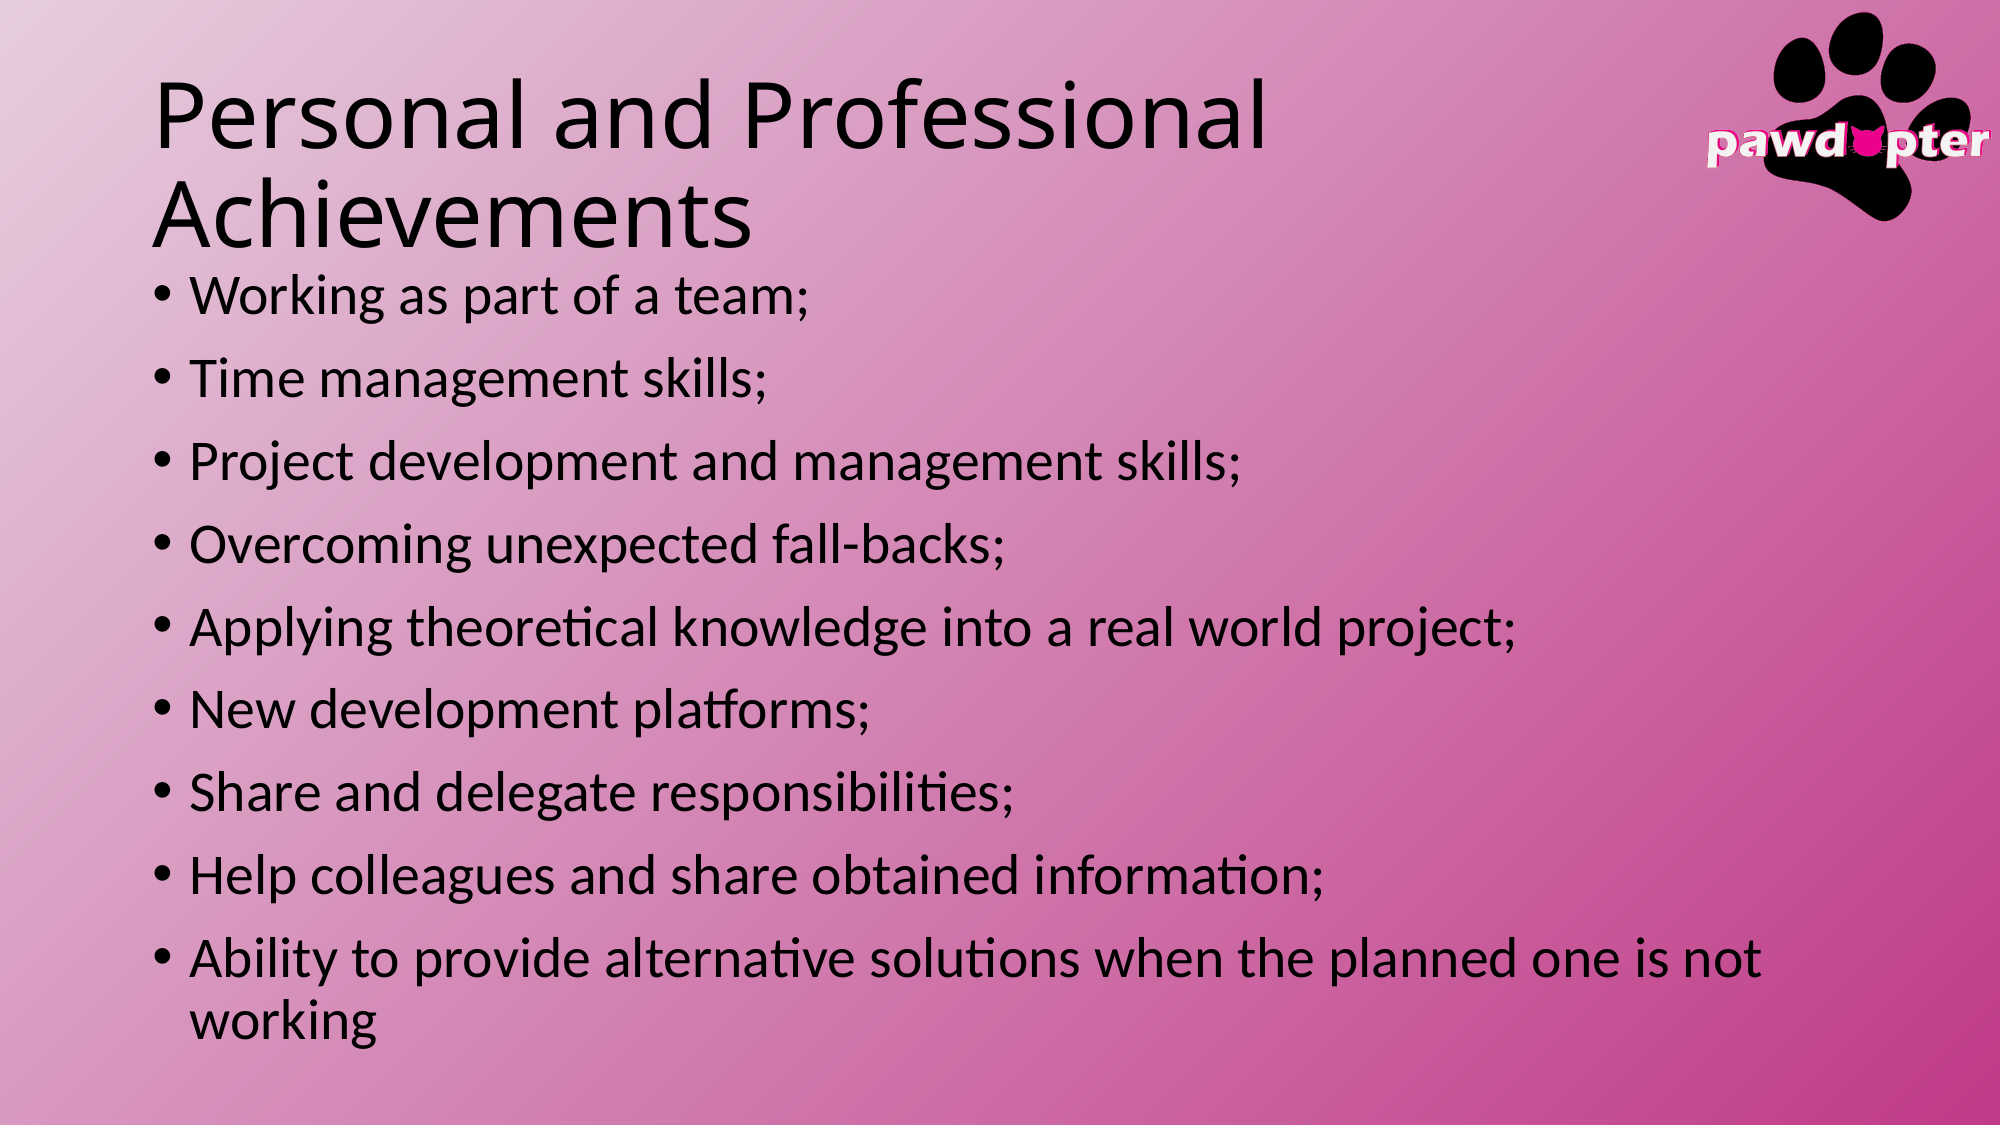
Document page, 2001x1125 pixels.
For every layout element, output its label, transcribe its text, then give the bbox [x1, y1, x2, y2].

title Personal and Professional Achievements [137, 59, 1863, 257]
list Working as part of a team; Time management skills; Project development and management skills; Overcoming unexpected fall-backs; Applying theoretical knowledge into a real world project; New development platforms; Share and delegate responsibilities; Help colleagues and share obtained information; Ability to provide alternative solutions when the planned one is not working [137, 257, 1895, 1066]
picture [1705, 11, 1992, 222]
